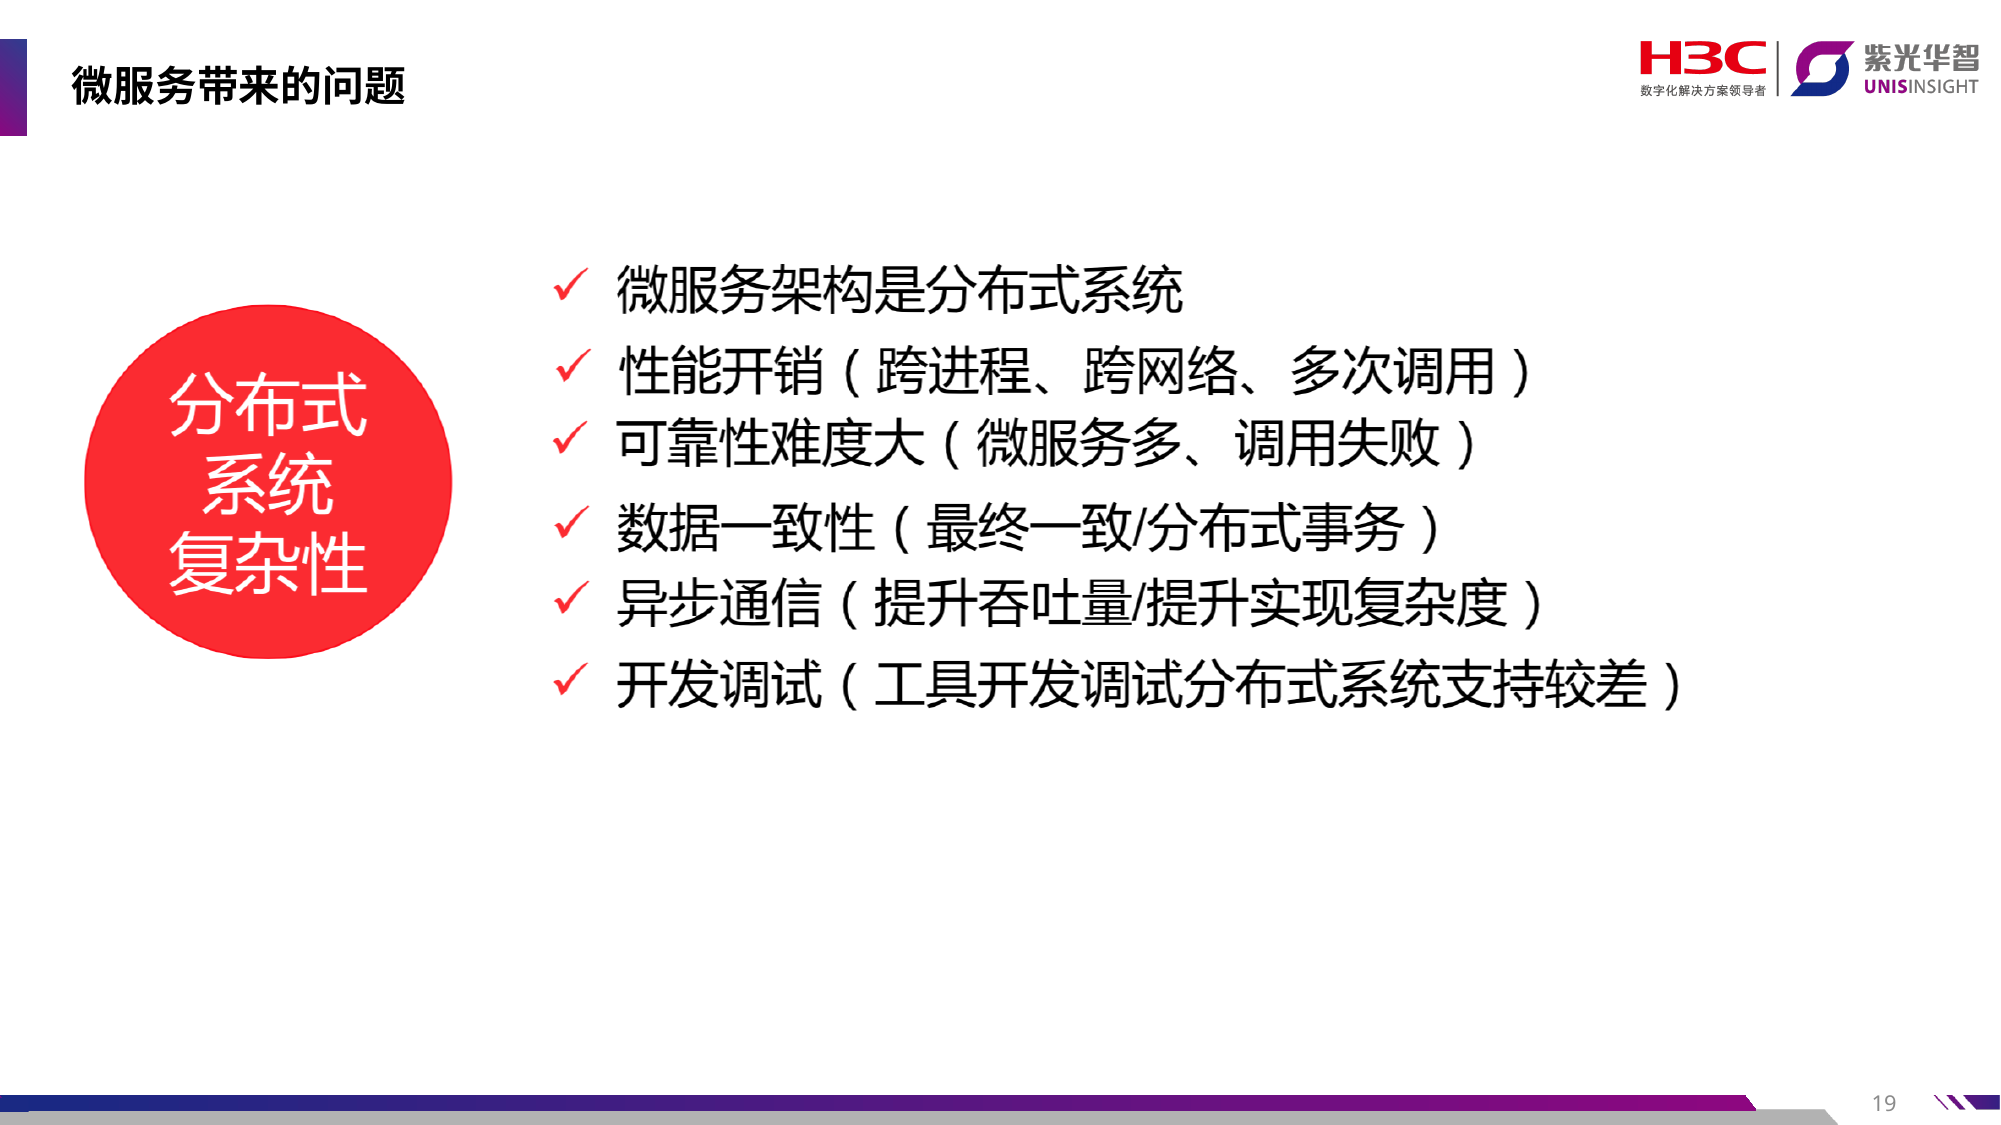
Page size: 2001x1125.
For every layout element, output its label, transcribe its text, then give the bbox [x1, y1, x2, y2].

picture [57, 211, 1737, 763]
picture [1638, 39, 1981, 97]
title 微服务带来的问题 [57, 40, 1722, 136]
picture [0, 1095, 2000, 1125]
